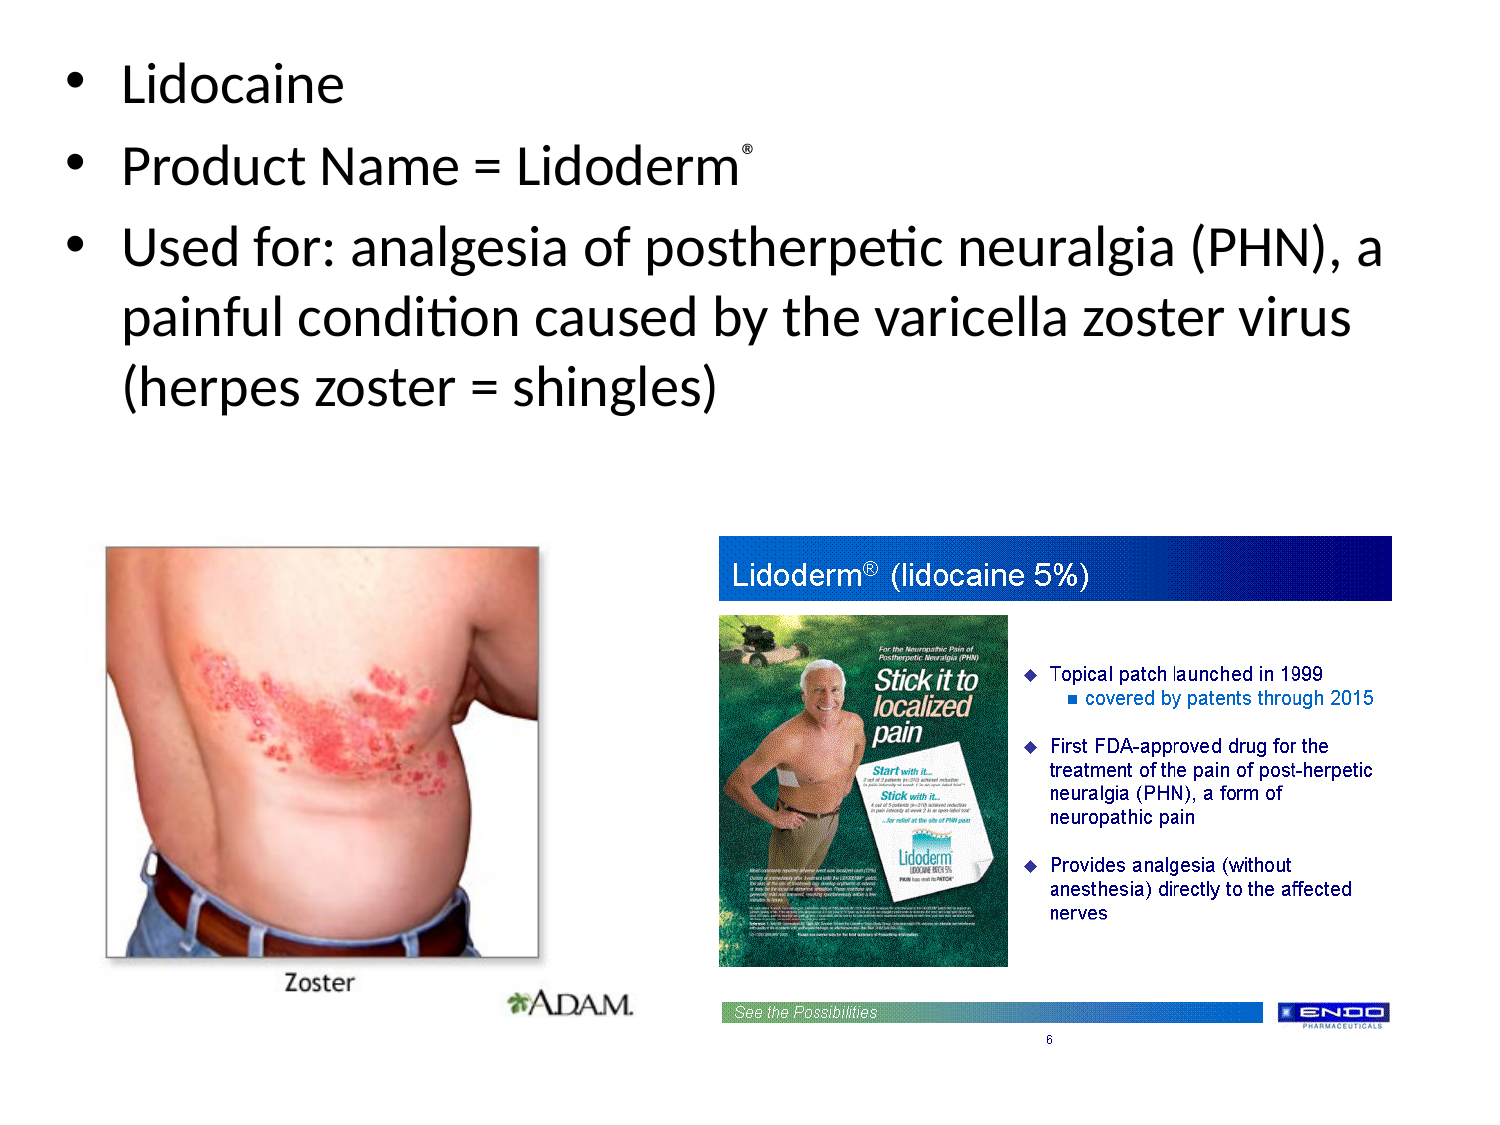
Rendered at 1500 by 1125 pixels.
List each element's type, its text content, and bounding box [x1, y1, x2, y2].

picture [12, 516, 638, 1018]
picture [699, 518, 1413, 1054]
list Lidocaine Product Name = Lidoderm® Used for: analgesia of postherpetic neuralgia (PHN), a painful condition caused by the varicella zoster virus (herpes zoster = shingles) [50, 37, 1400, 613]
